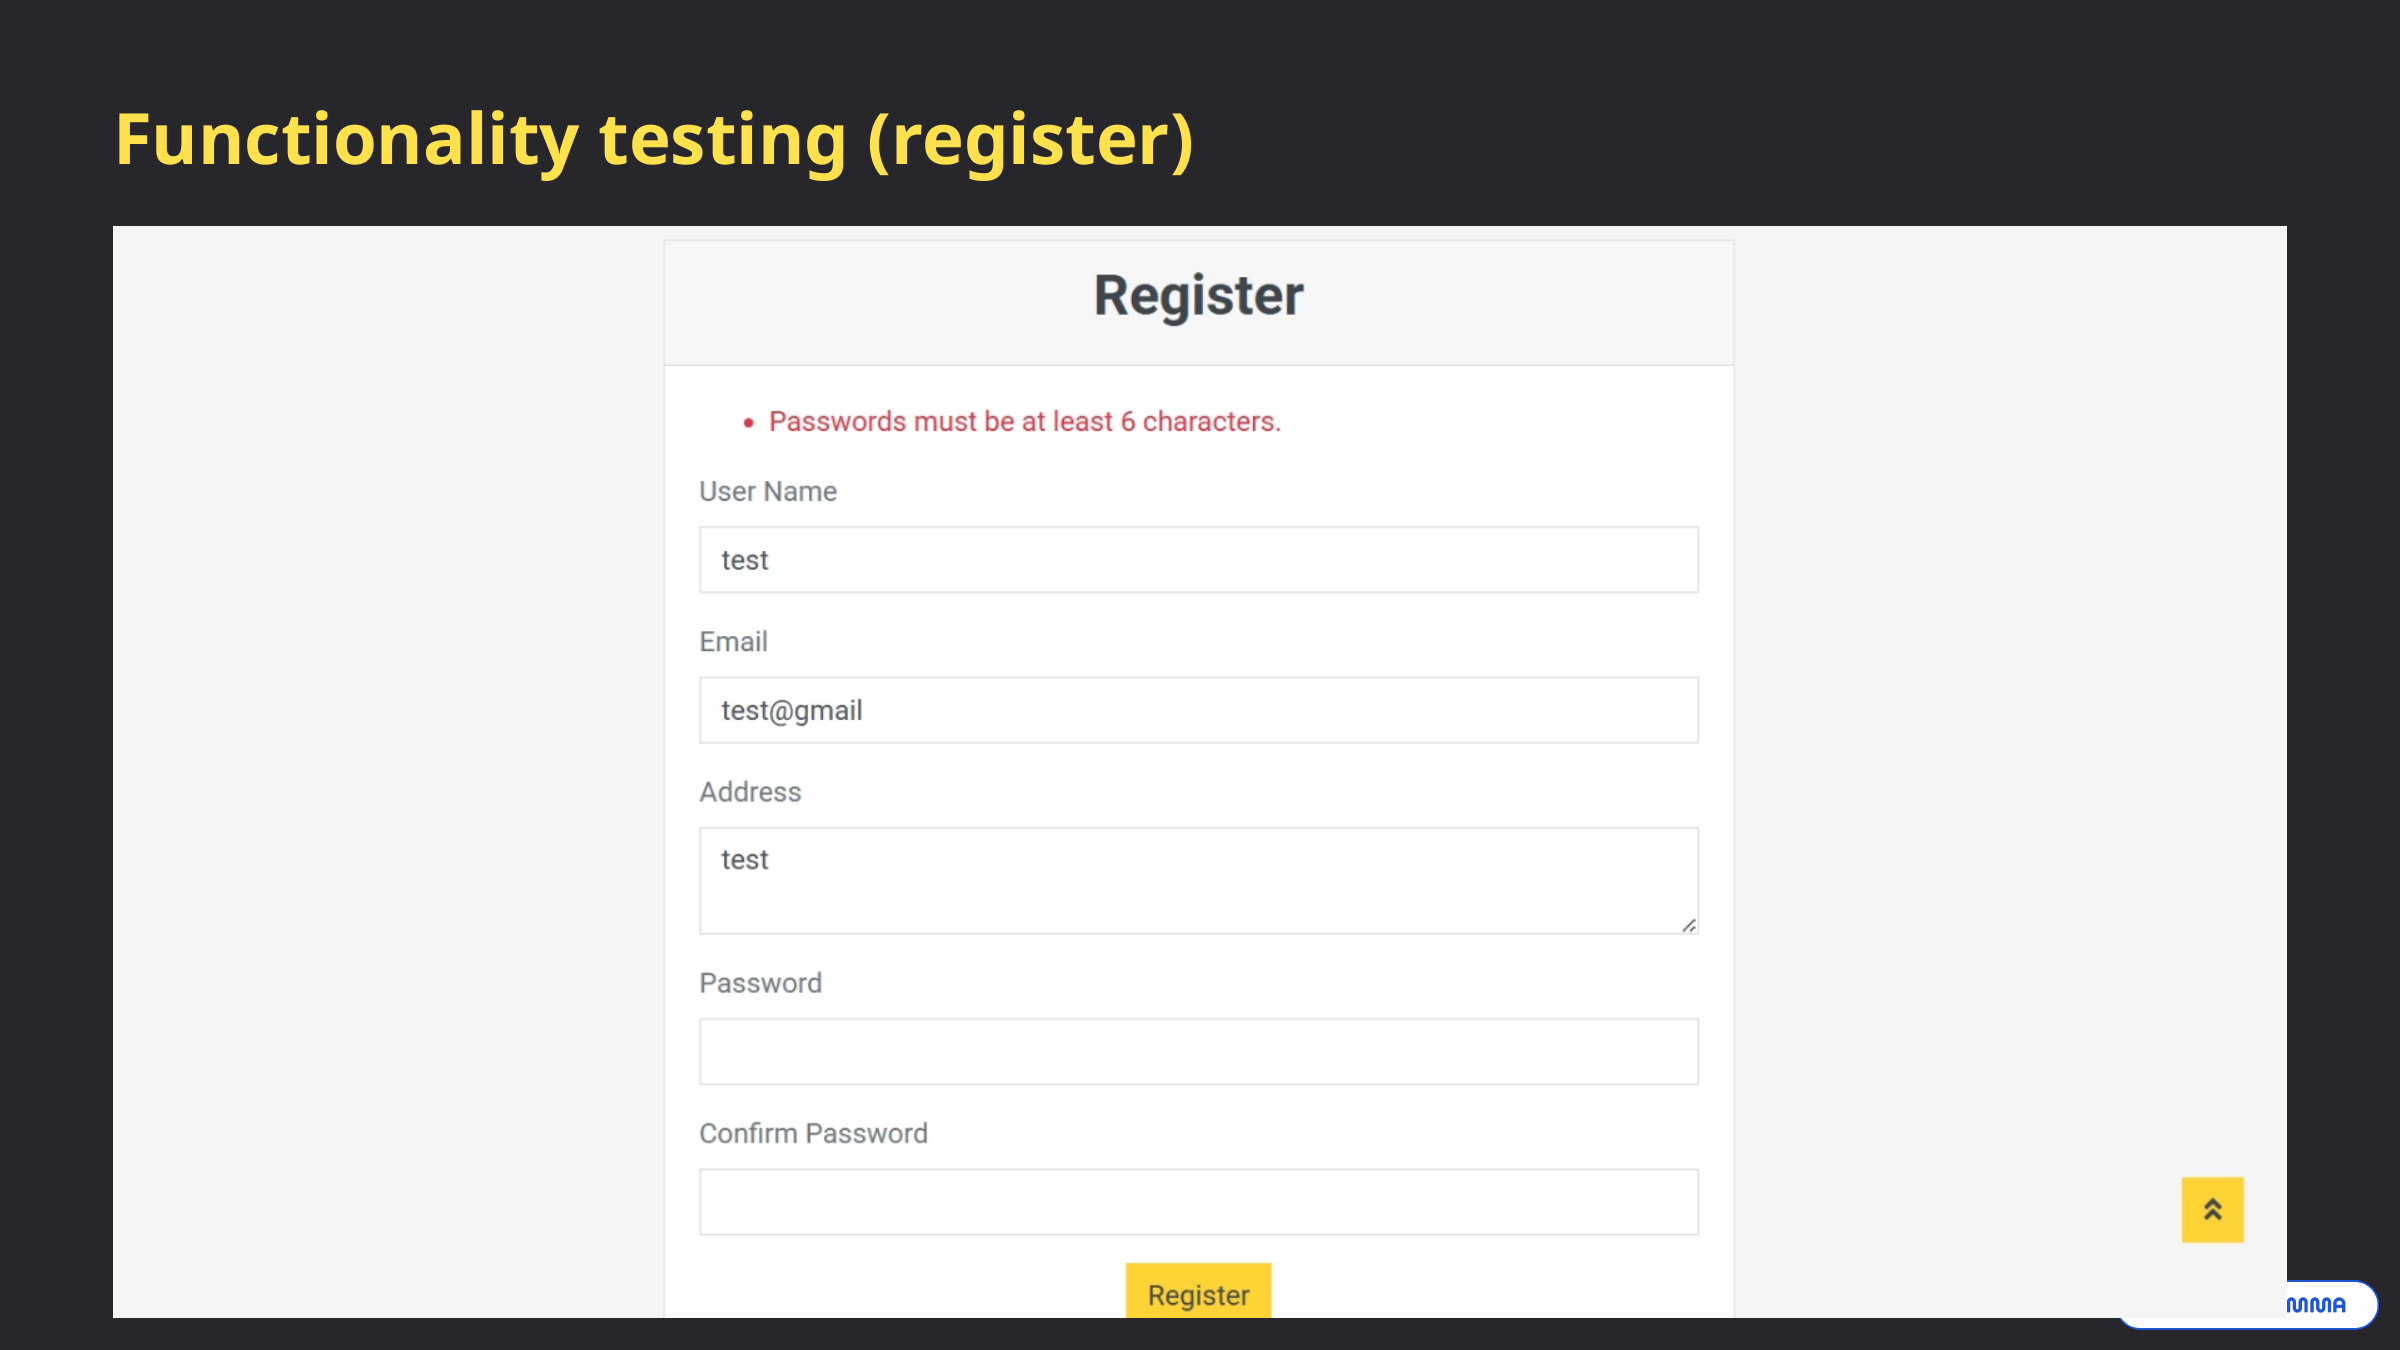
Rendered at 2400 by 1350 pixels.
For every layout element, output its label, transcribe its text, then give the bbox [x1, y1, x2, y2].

text_box Functionality testing (register) [113, 88, 1240, 179]
picture [113, 226, 2389, 1339]
